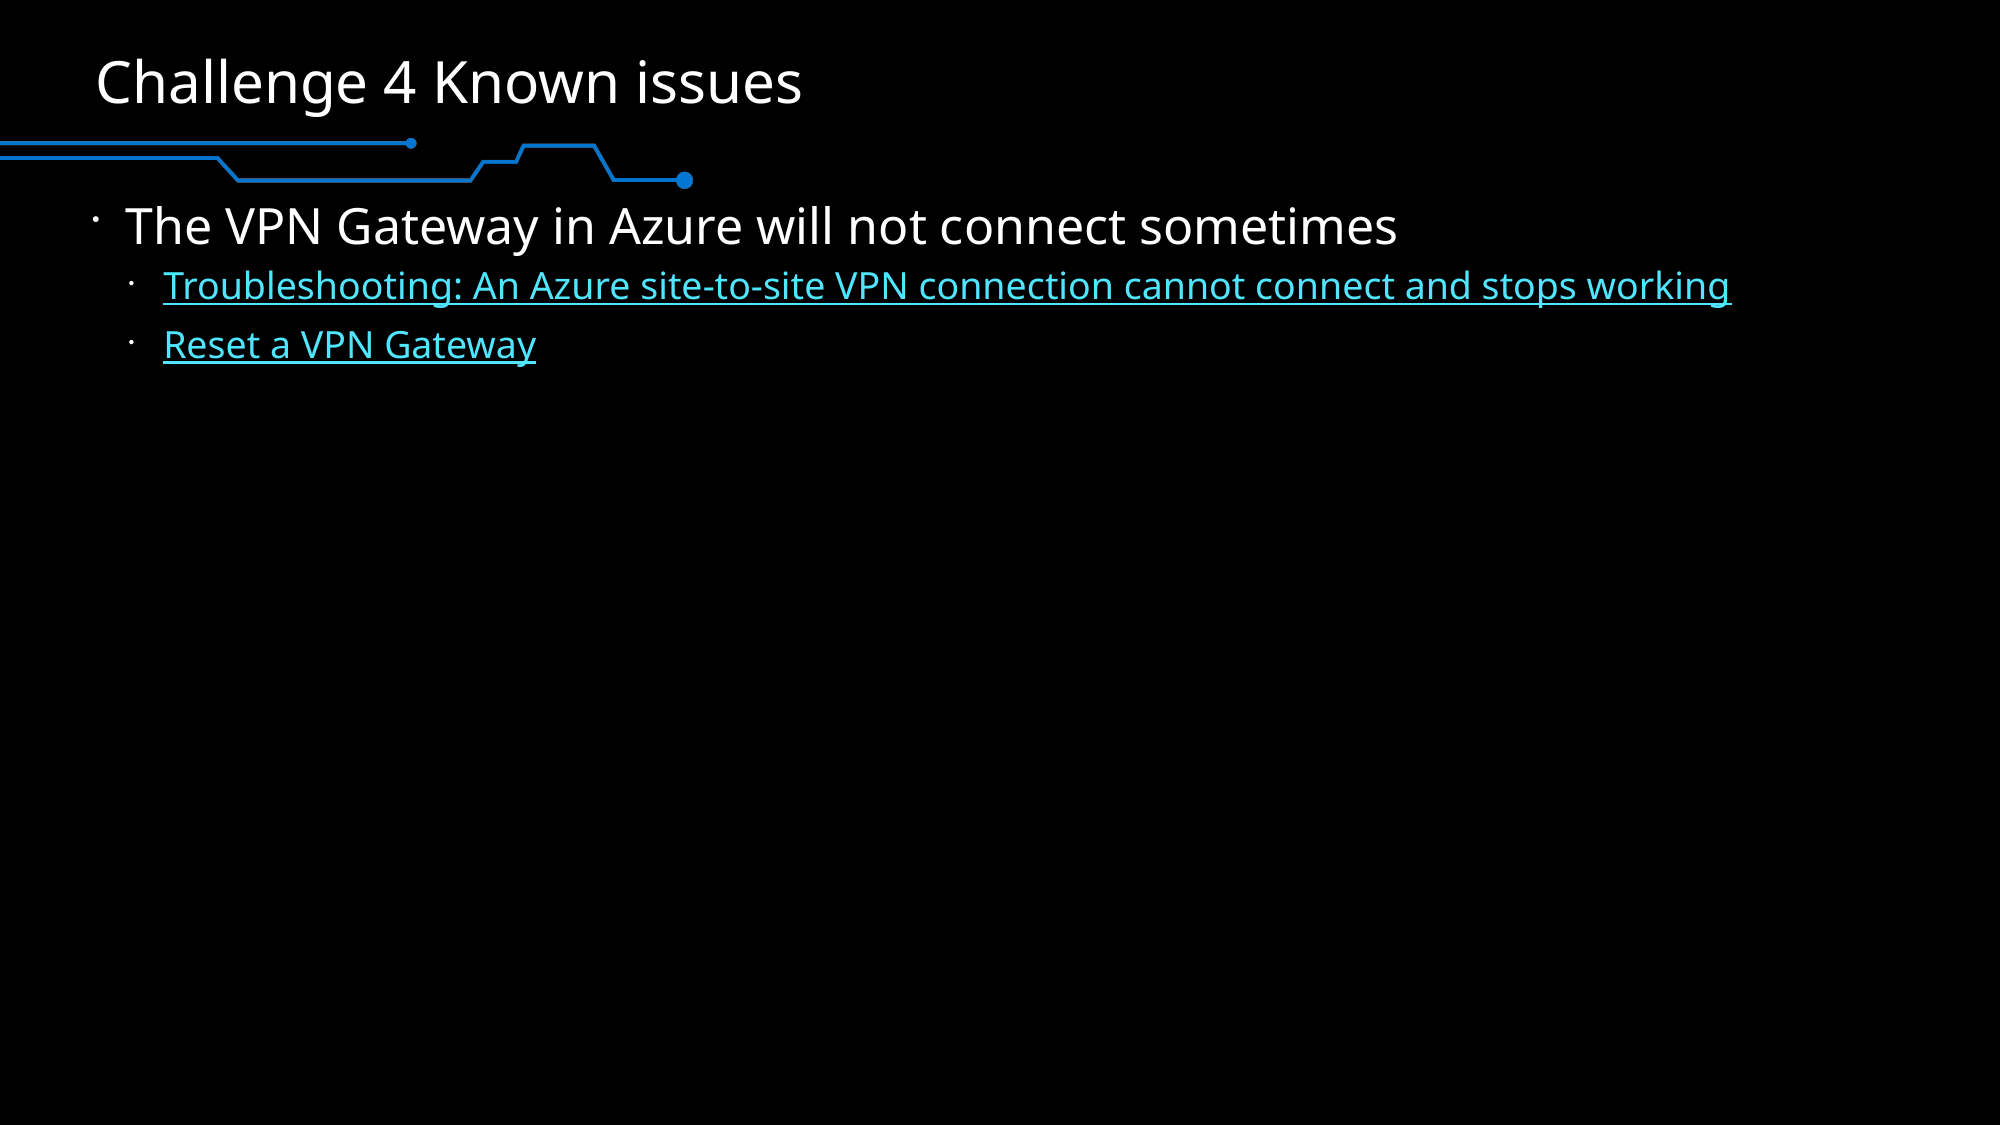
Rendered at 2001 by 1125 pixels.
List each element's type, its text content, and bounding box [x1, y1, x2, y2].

title Challenge 4 Known issues [95, 34, 1317, 116]
list The VPN Gateway in Azure will not connect sometimes Troubleshooting: An Azure site-to-site VPN connection cannot connect and stops working Reset a VPN Gateway [88, 194, 2000, 365]
picture [0, 105, 693, 189]
